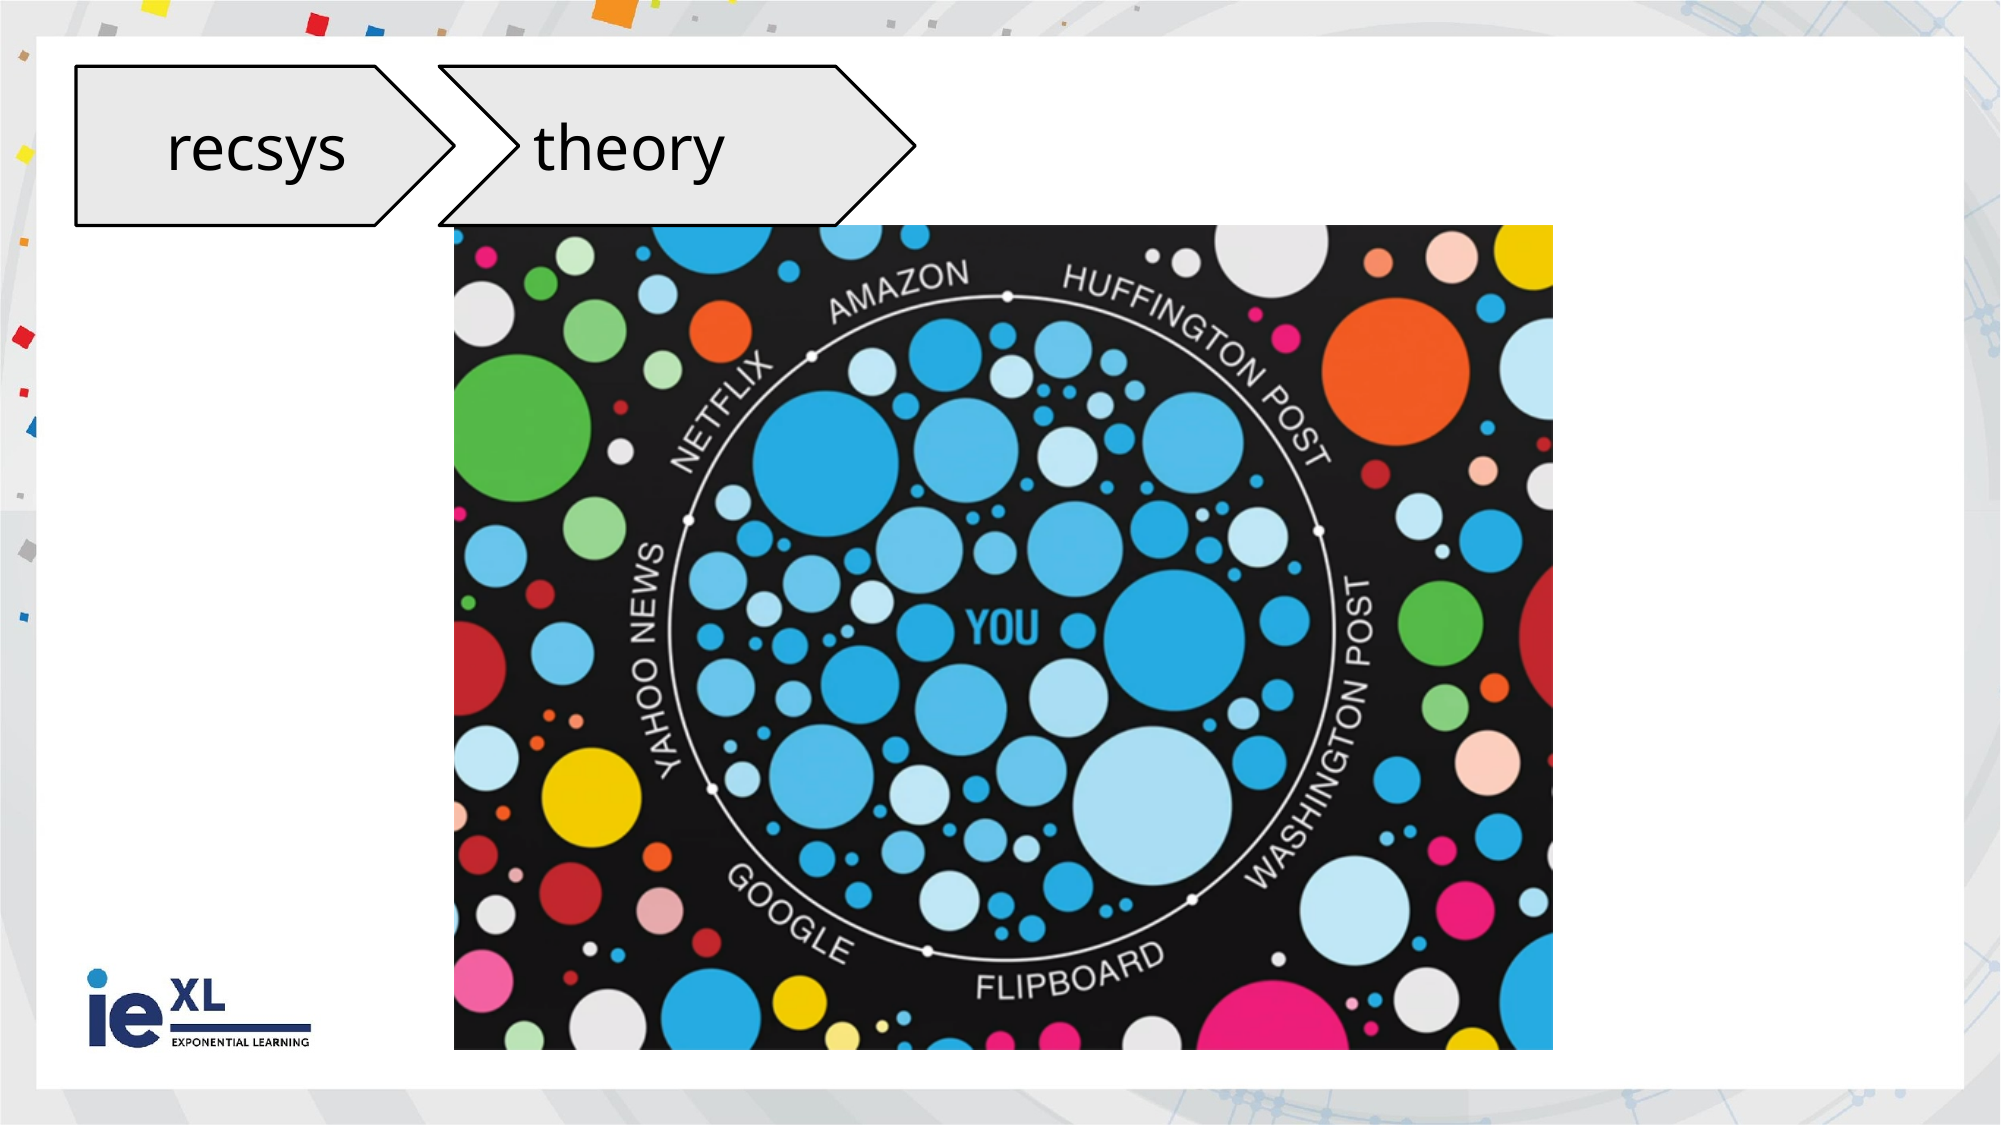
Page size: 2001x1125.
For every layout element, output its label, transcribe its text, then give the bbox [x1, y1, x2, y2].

text_box recsys [75, 66, 455, 226]
text_box theory [439, 66, 916, 226]
picture [0, 0, 2001, 1125]
